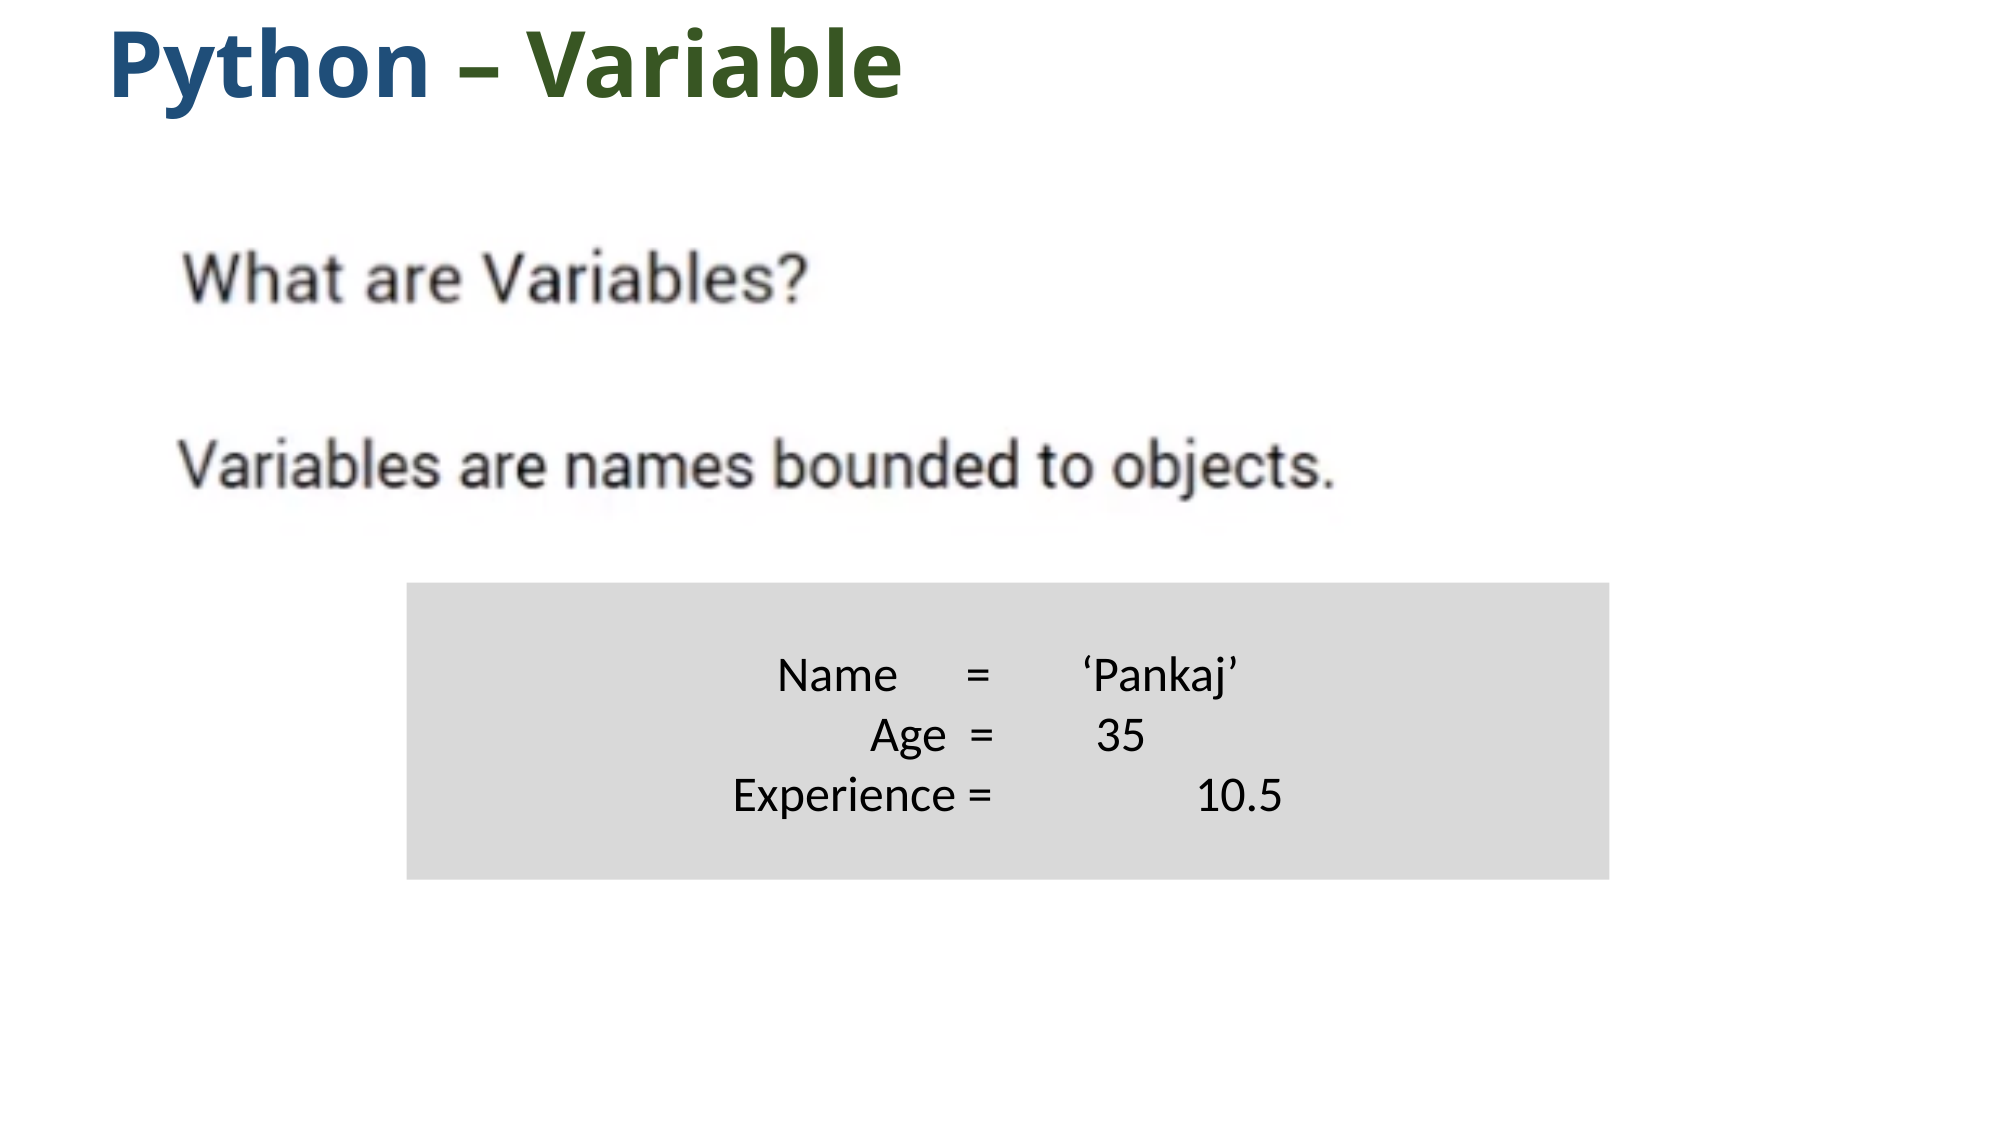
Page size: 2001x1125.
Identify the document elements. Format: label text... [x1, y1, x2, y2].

text_box Name = ‘Pankaj’ Age = 35 Experience = 10.5 [406, 582, 1610, 880]
picture [154, 206, 1426, 546]
text_box Python – Variable [91, 16, 1979, 119]
